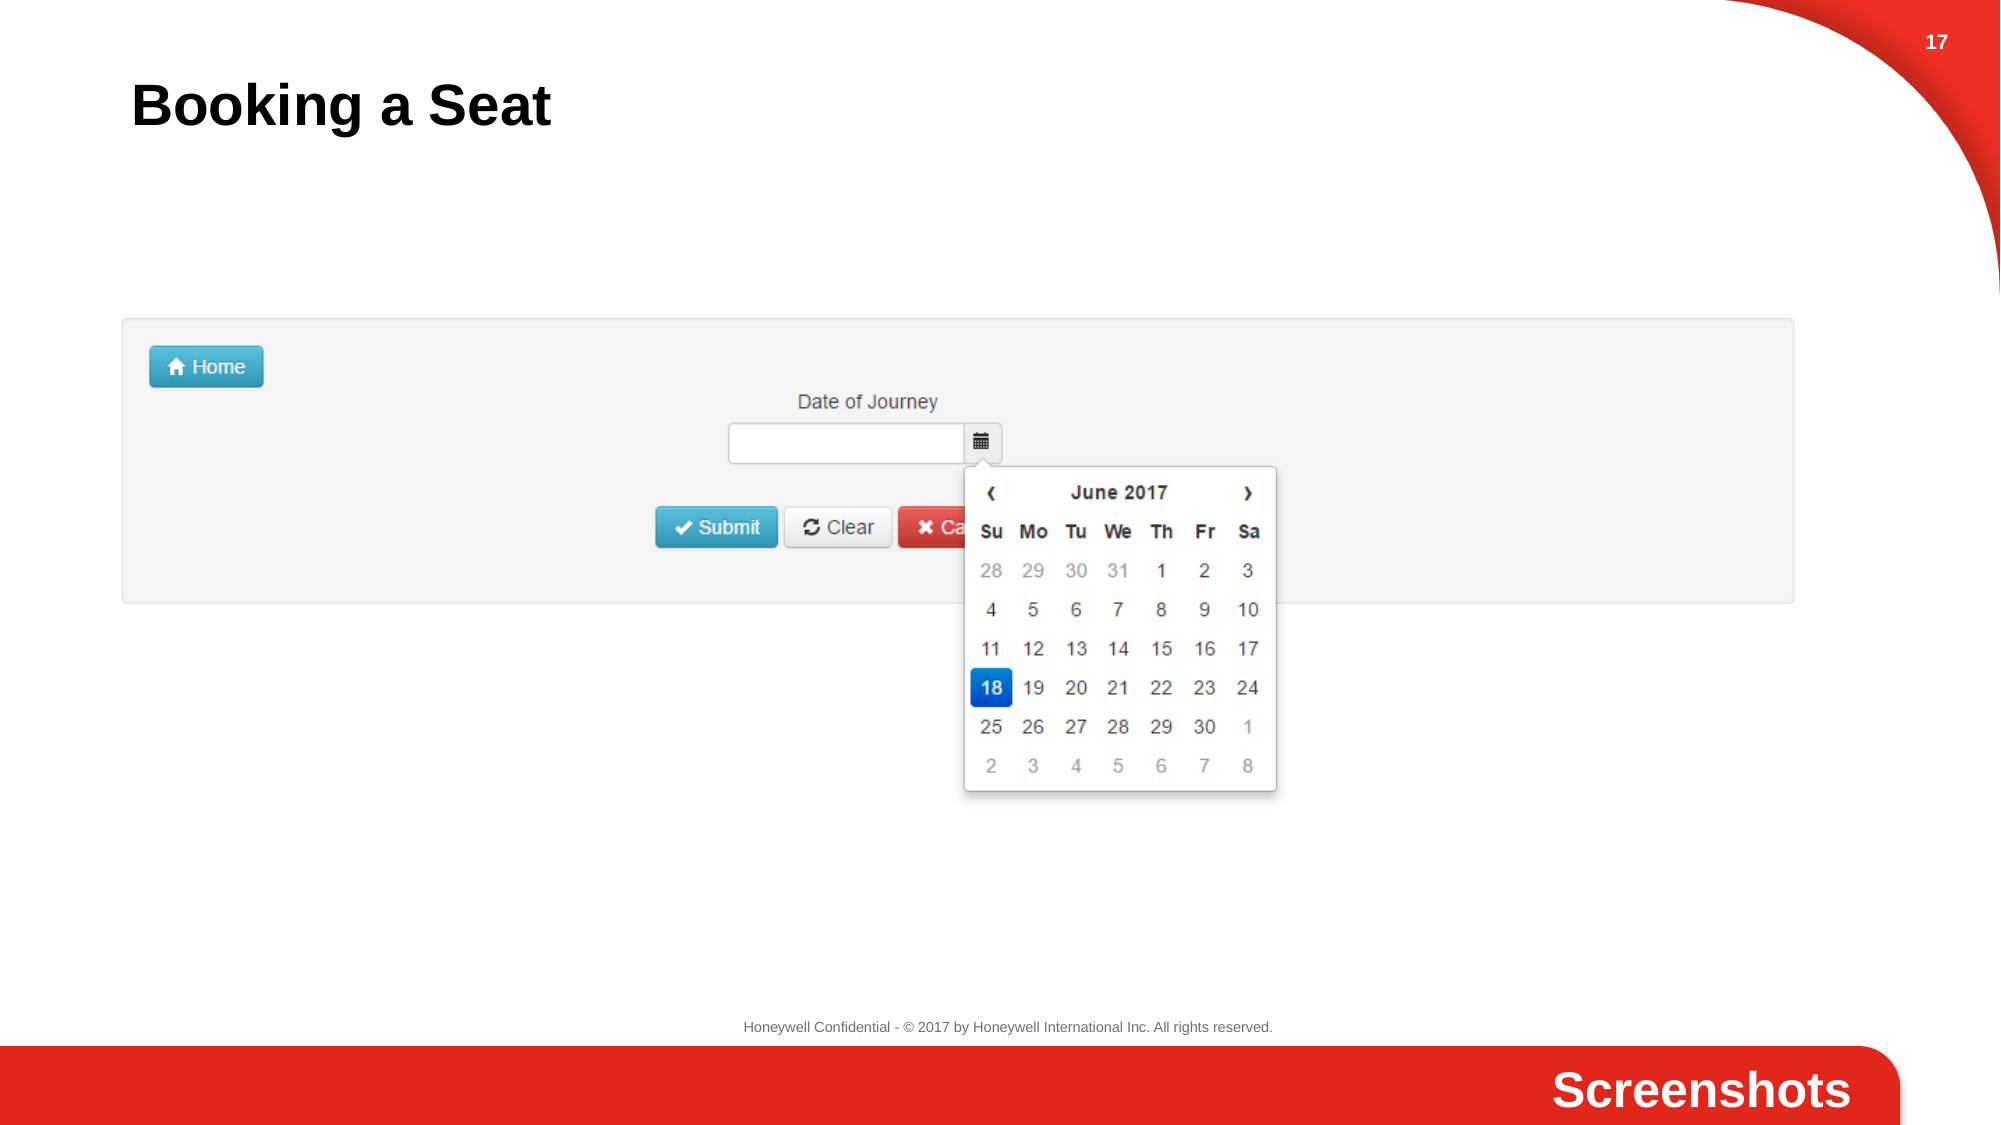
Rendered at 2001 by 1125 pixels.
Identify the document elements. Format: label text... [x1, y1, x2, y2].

slide_number 16 [1910, 0, 2000, 83]
picture [1703, 0, 2000, 297]
title Booking a Seat [116, 59, 1838, 144]
list Screenshots [51, 1050, 1867, 1125]
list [116, 272, 1838, 890]
